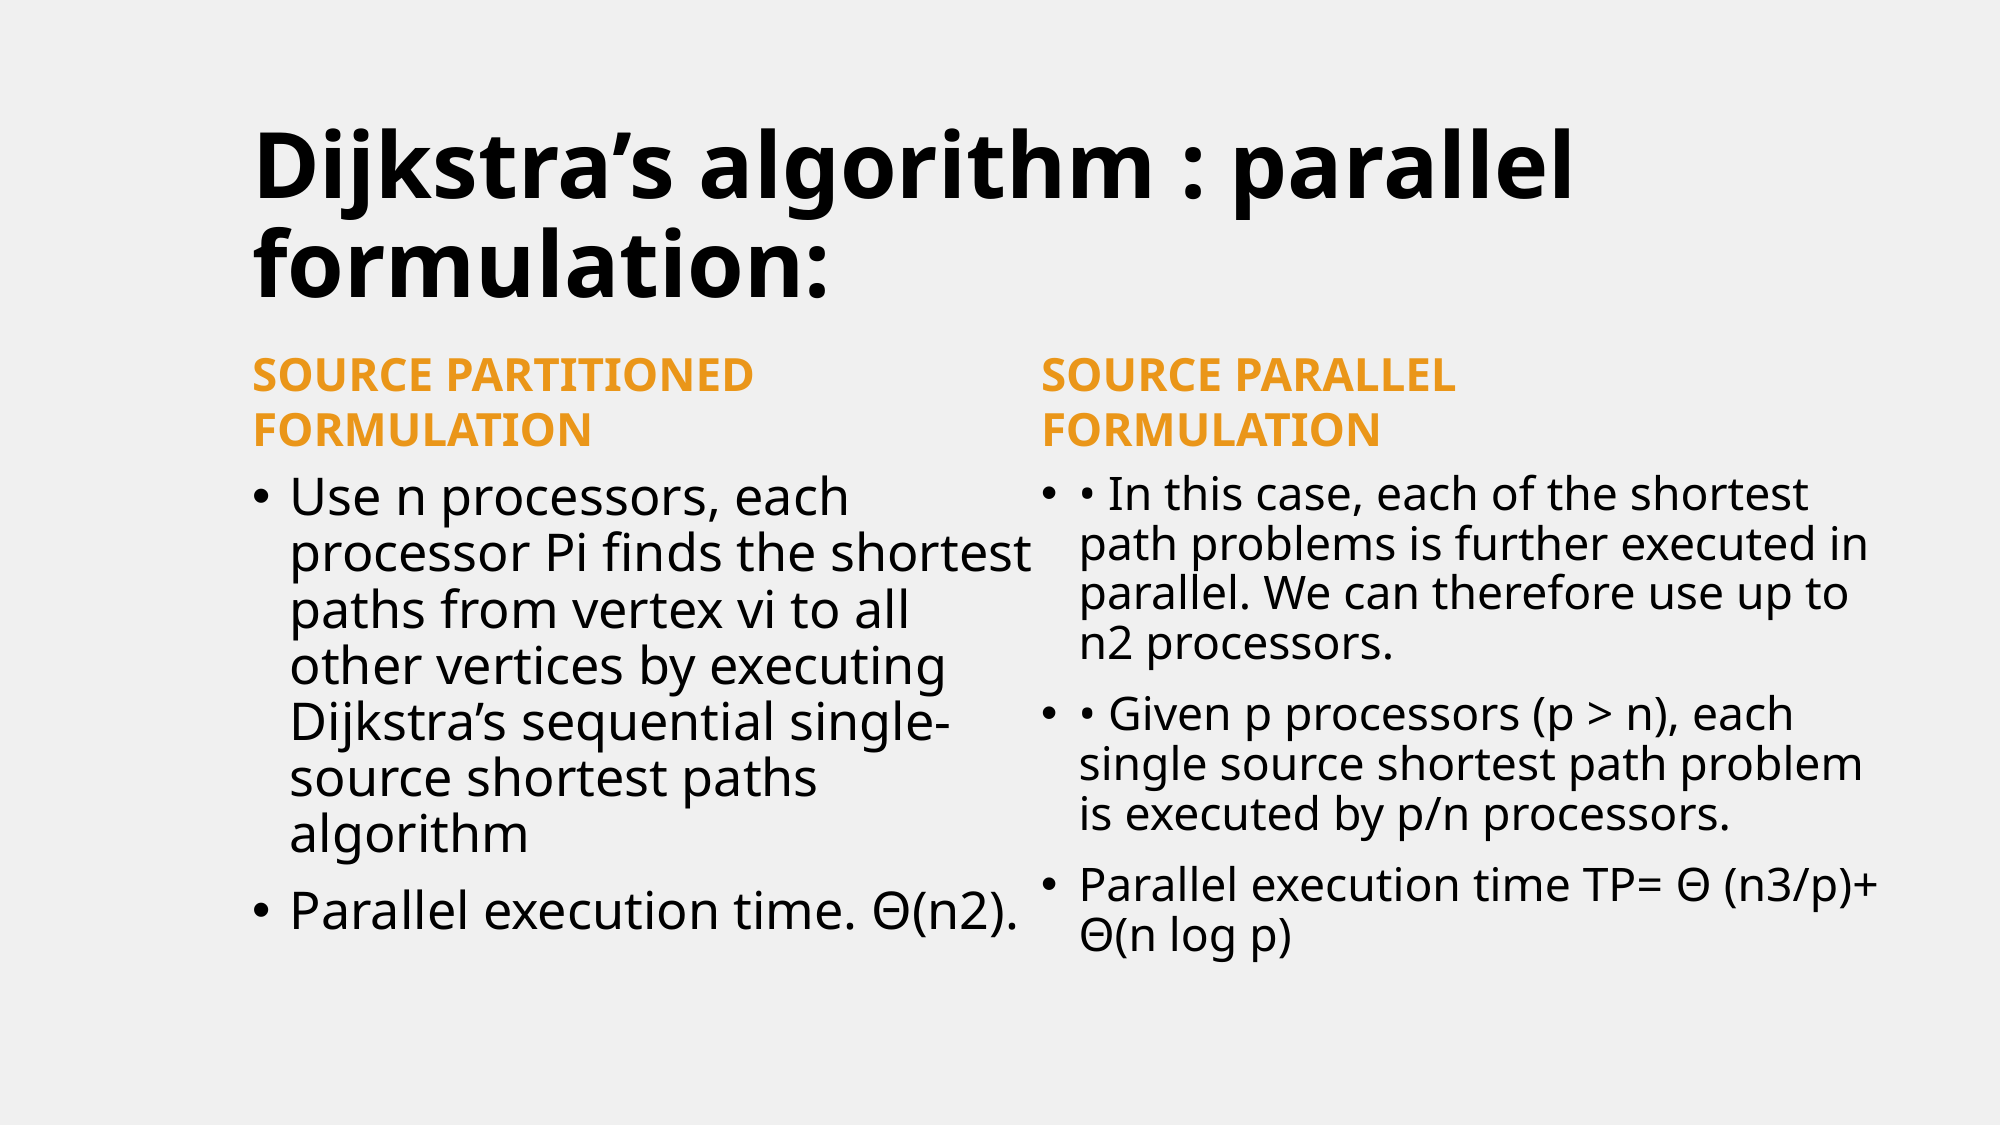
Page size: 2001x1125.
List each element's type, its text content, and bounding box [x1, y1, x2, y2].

list source partitioned formulation [237, 331, 974, 463]
list Use n processors, each processor Pi finds the shortest paths from vertex vi to all other vertices by executing Dijkstra’s sequential single-source shortest paths algorithm Parallel execution time. Θ(n2). [237, 463, 1056, 1017]
list source parallel formulation [1025, 331, 1763, 462]
list • In this case, each of the shortest path problems is further executed in parallel. We can therefore use up to n2 processors. • Given p processors (p > n), each single source shortest path problem is executed by p/n processors. Parallel execution time TP= Θ (n3/p)+ Θ(n log p) [1025, 462, 1918, 991]
title Dijkstra’s algorithm : parallel formulation: [237, 131, 1763, 306]
